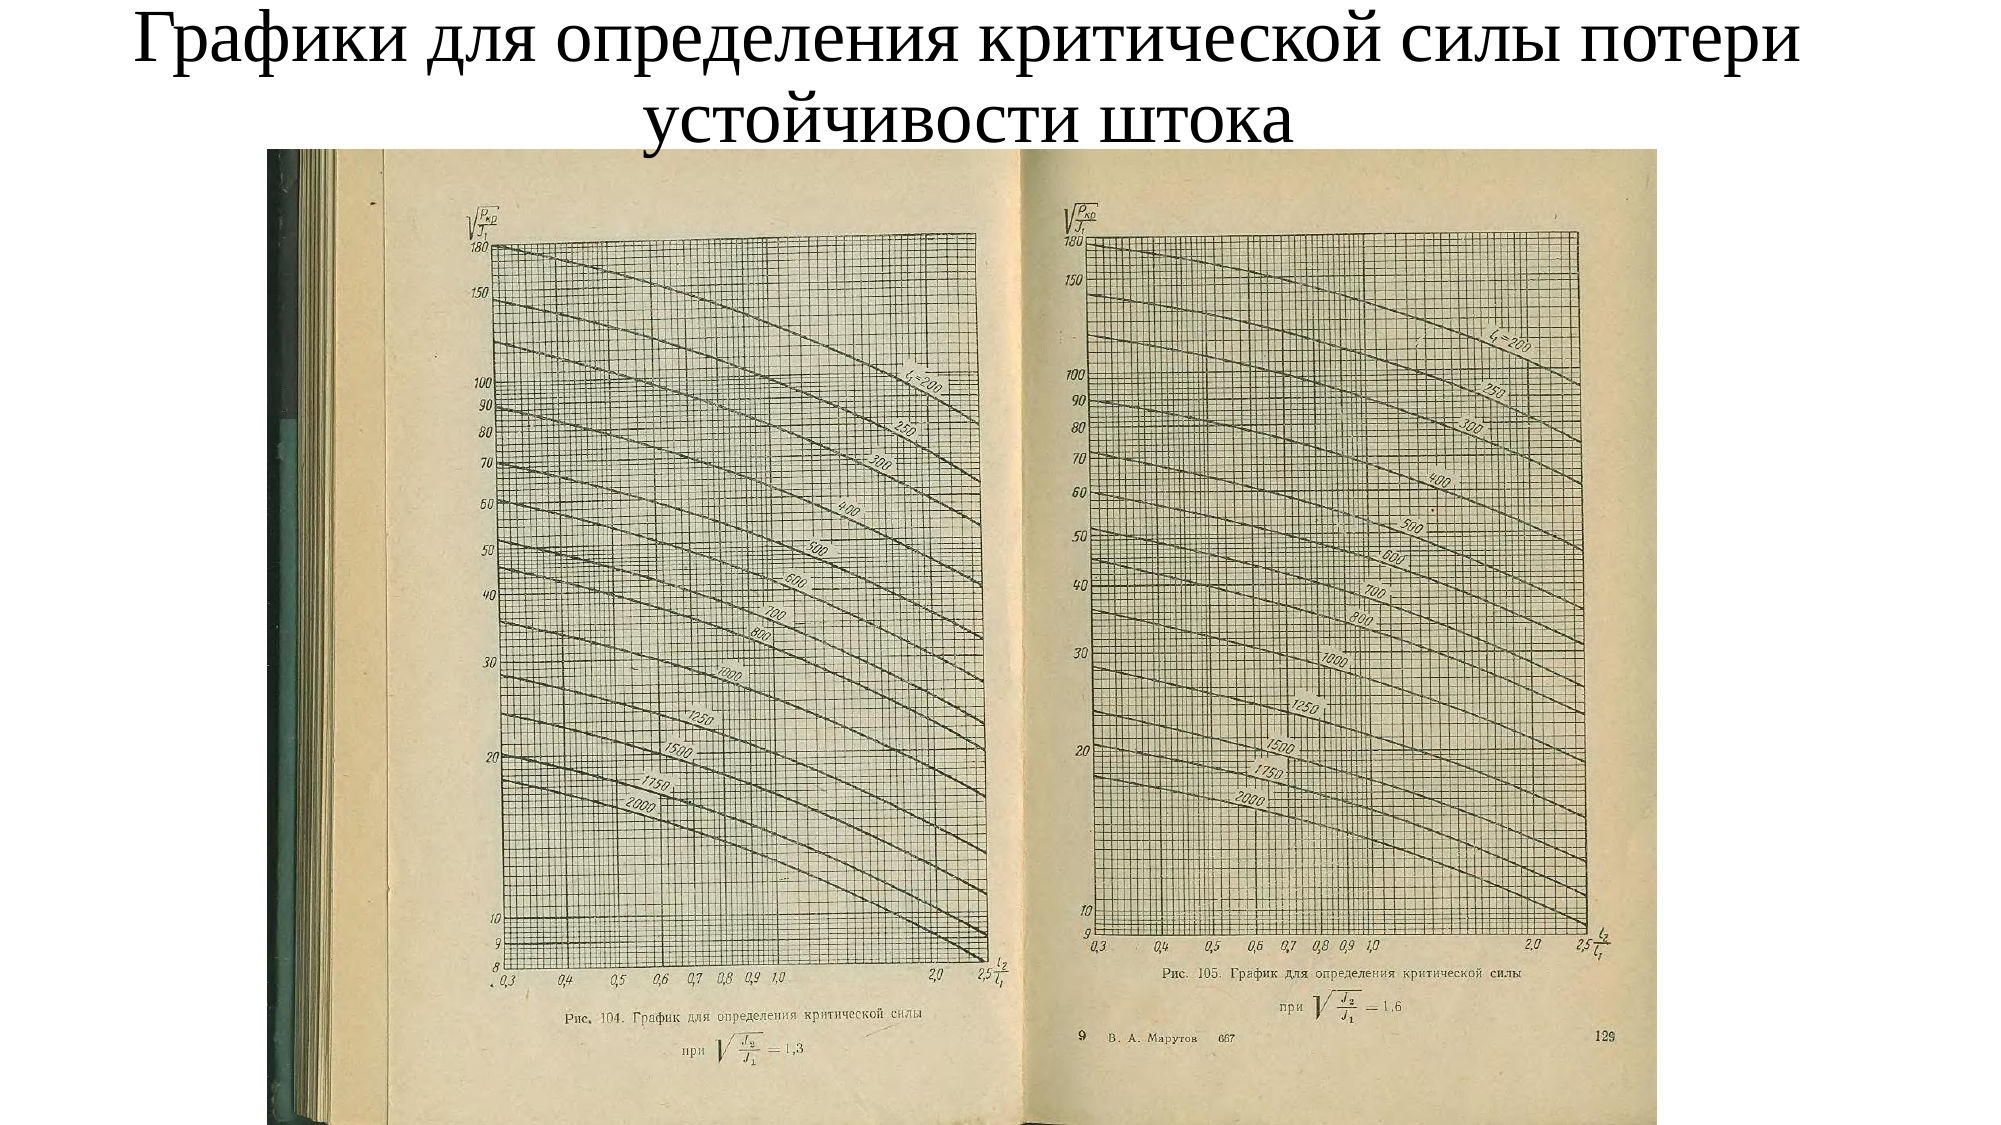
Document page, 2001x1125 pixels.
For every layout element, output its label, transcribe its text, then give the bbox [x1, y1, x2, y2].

picture [267, 149, 1657, 1125]
text_box Графики для определения критической силы потери устойчивости штока [53, 6, 1884, 150]
